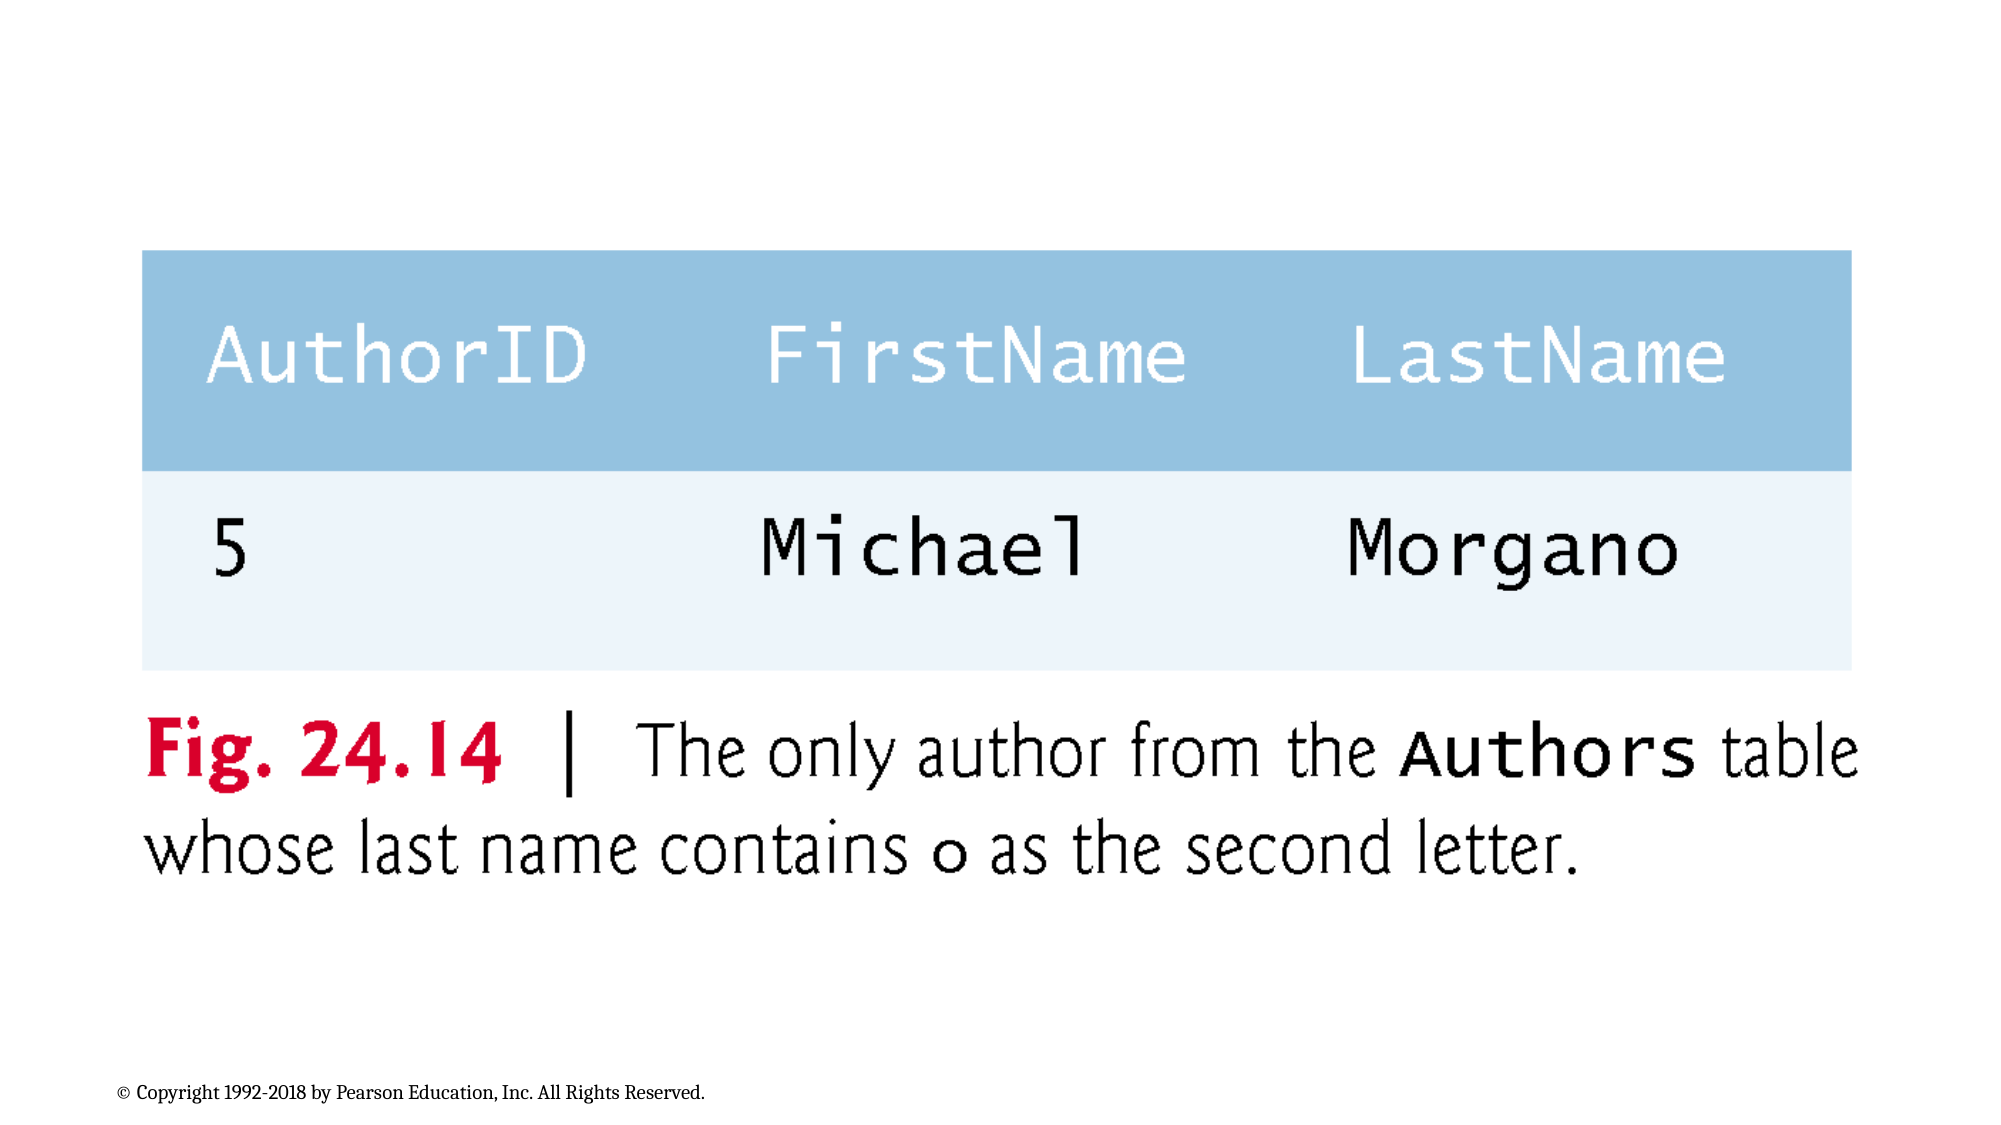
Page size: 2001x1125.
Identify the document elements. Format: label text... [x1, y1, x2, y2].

picture [0, 108, 2000, 1017]
footer © Copyright 1992-2018 by Pearson Education, Inc. All Rights Reserved. [99, 1051, 1473, 1112]
